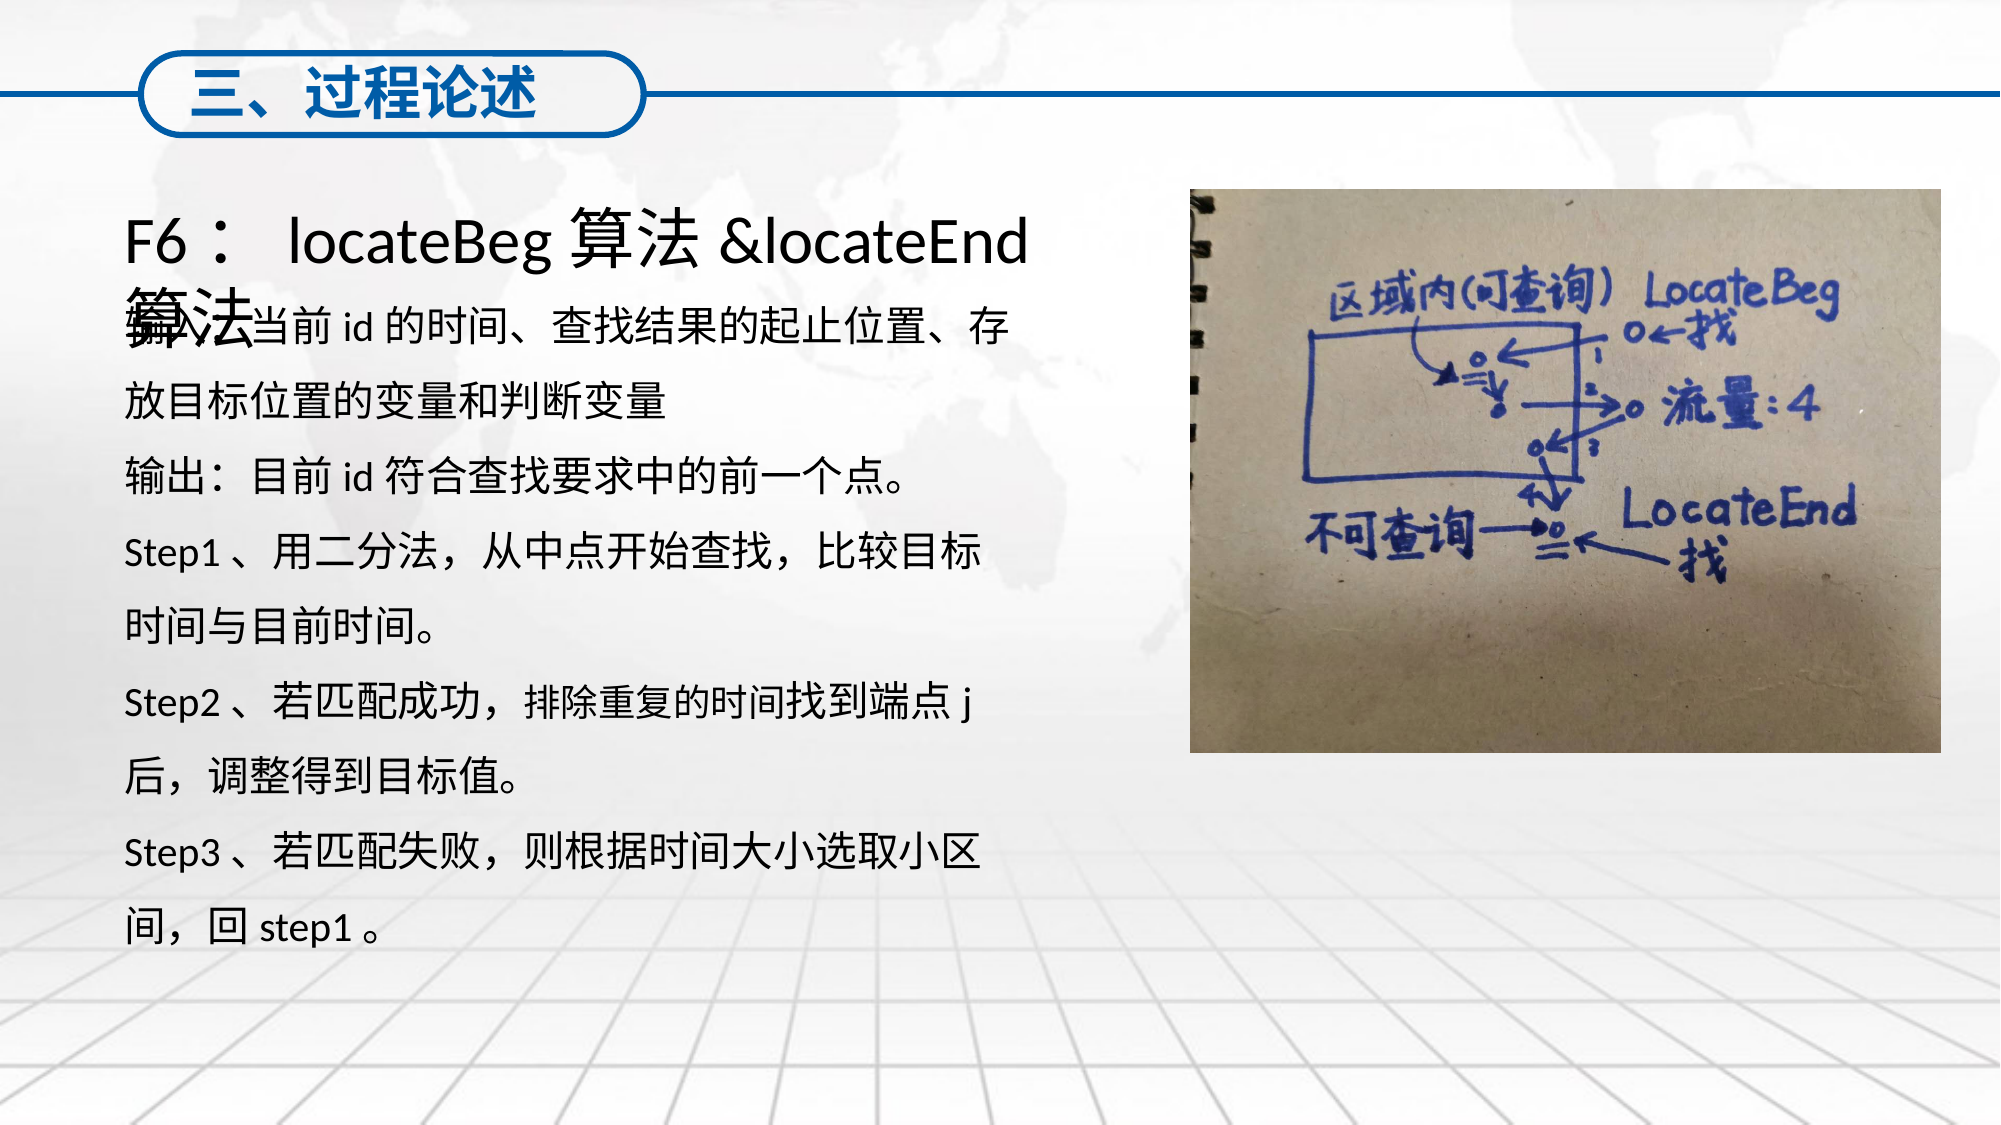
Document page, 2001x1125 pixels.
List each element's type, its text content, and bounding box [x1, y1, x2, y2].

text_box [109, 49, 644, 206]
text_box F6：locateBeg算法&locateEnd算法 [109, 189, 1123, 365]
picture [0, 0, 2001, 1125]
text_box 输入：当前id的时间、查找结果的起止位置、存放目标位置的变量和判断变量 输出：目前id符合查找要求中的前一个点。 Step1、用二分法，从中点开始查找，比较目标时间与目前时间。 Step2、若匹配成功，排除重复的时间找到端点j后，调整得到目标值。 Step3、若匹配失败，则根据时间大小选取小区间，回step1。 [109, 267, 1029, 958]
